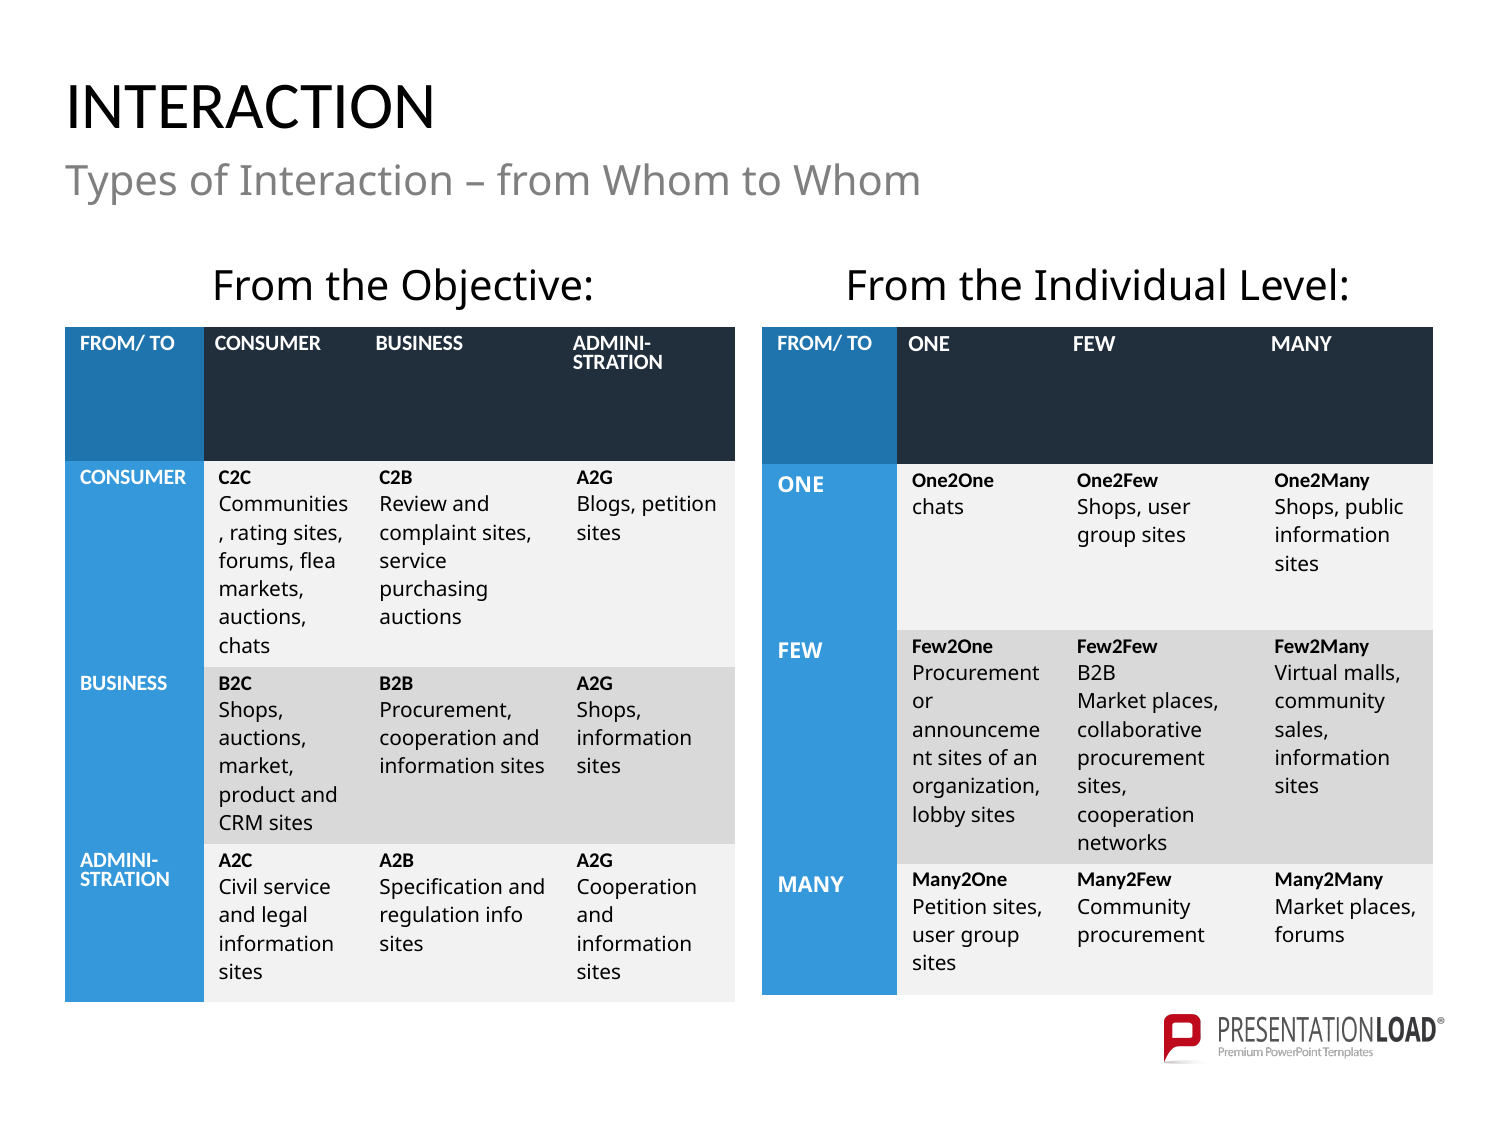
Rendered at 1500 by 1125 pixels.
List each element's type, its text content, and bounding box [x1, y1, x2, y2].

table_cell CONSUMER [65, 461, 204, 667]
title INTERACTION [64, 70, 1435, 159]
text_box From the Individual Level: [762, 248, 1434, 330]
table_header MANY [1260, 327, 1433, 464]
table_header FROM/ TO [762, 327, 897, 464]
table_cell Few2Many Virtual malls, community sales, information sites [1260, 630, 1433, 864]
table_cell B2B Procurement, cooperation and information sites [364, 667, 562, 844]
table_cell C2B Review and complaint sites, service purchasing auctions [364, 461, 562, 667]
text_box From the Objective: [67, 248, 739, 330]
table_cell MANY [762, 864, 897, 995]
table_cell Few2One Procurement or announcement sites of an organization, lobby sites [897, 630, 1062, 864]
table_cell Many2Few Community procurement [1062, 864, 1260, 995]
table_cell One2Few Shops, user group sites [1062, 464, 1260, 630]
table_cell A2G Shops, information sites [562, 667, 735, 844]
table_cell A2G Cooperation and information sites [562, 844, 735, 1002]
table_cell A2C Civil service and legal information sites [204, 844, 364, 1002]
picture [1164, 1012, 1445, 1064]
table_cell B2C Shops, auctions, market, product and CRM sites [204, 667, 364, 844]
table_cell ONE [762, 464, 897, 630]
table_cell One2One chats [897, 464, 1062, 630]
table_header FEW [1062, 327, 1260, 464]
list Types of Interaction – from Whom to Whom [64, 159, 1435, 248]
table_header BUSINESS [364, 327, 562, 461]
table_header FROM/ TO [65, 327, 204, 461]
table_cell Many2One Petition sites, user group sites [897, 864, 1062, 995]
table_cell Few2Few B2B Market places, collaborative procurement sites, cooperation networks [1062, 630, 1260, 864]
table_cell Many2Many Market places, forums [1260, 864, 1433, 995]
table_header ONE [897, 327, 1062, 464]
table_cell BUSINESS [65, 667, 204, 844]
table_cell A2B Specification and regulation info sites [364, 844, 562, 1002]
table_cell FEW [762, 630, 897, 864]
table_header CONSUMER [204, 327, 364, 461]
table_cell One2Many Shops, public information sites [1260, 464, 1433, 630]
table_header ADMINI-STRATION [562, 327, 735, 461]
table_cell A2G Blogs, petition sites [562, 461, 735, 667]
table_cell C2C Communities, rating sites, forums, flea markets, auctions, chats [204, 461, 364, 667]
table_cell ADMINI-STRATION [65, 844, 204, 1002]
